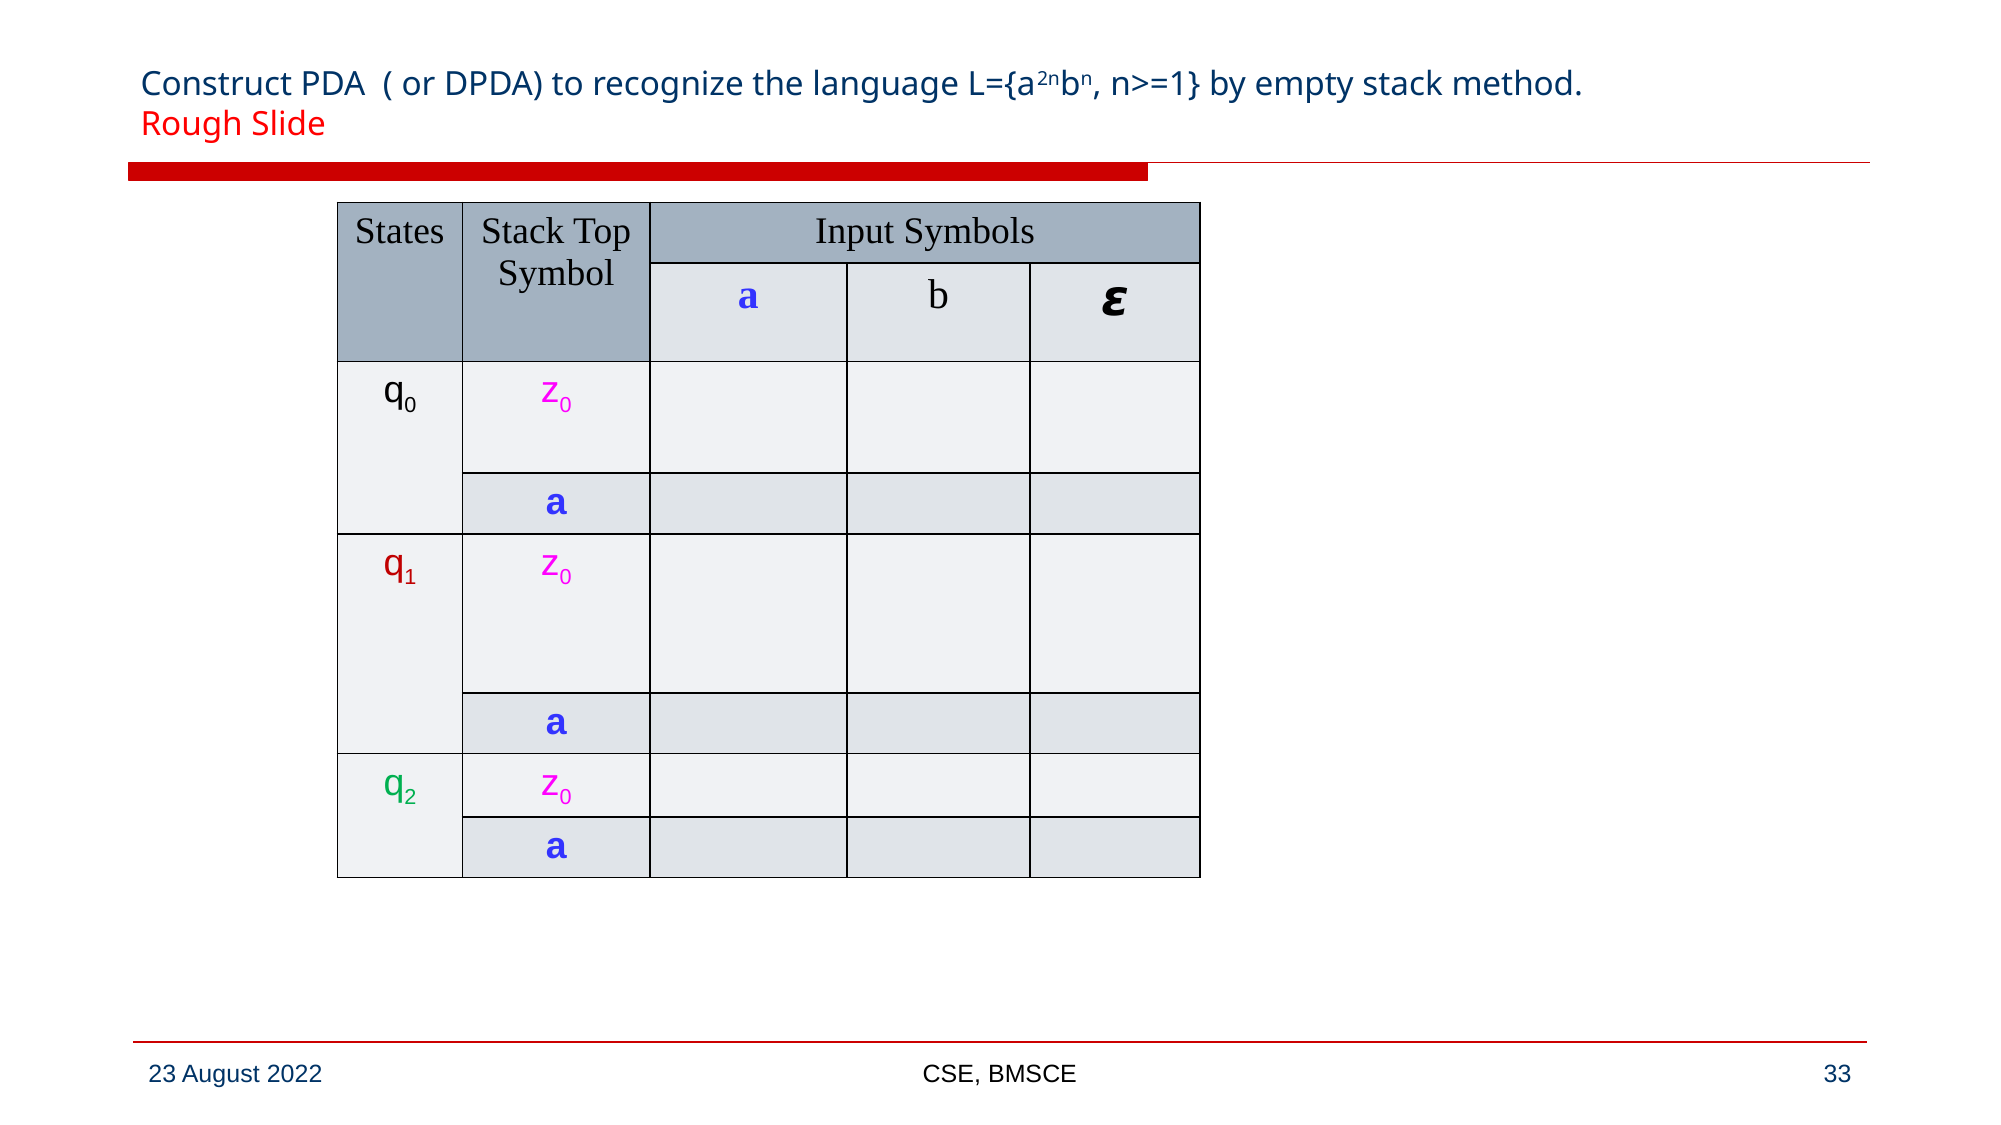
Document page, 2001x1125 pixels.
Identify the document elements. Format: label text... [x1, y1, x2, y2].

table_cell [651, 362, 846, 472]
table_cell b [848, 264, 1029, 361]
table_cell [848, 818, 1029, 877]
table_cell [848, 754, 1029, 816]
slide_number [133, 1050, 567, 1103]
slide_number ‹#› [1433, 1050, 1867, 1103]
table_cell a [463, 694, 649, 753]
table_cell [651, 818, 846, 877]
table_cell [1031, 362, 1199, 472]
table_cell z0 [463, 754, 649, 816]
table_cell [1031, 535, 1199, 692]
table_cell z0 [463, 362, 649, 472]
table_cell [848, 362, 1029, 472]
table_cell [848, 474, 1029, 533]
table_cell [1031, 474, 1199, 533]
table_cell a [463, 474, 649, 533]
table_cell [1031, 818, 1199, 877]
table_cell [651, 474, 846, 533]
table_cell [651, 754, 846, 816]
table_cell a [651, 264, 846, 361]
footer CSE, BMSCE [683, 1050, 1317, 1103]
table_cell 𝞮 [1031, 264, 1199, 361]
table_header Input Symbols [651, 203, 1199, 262]
table_cell [848, 694, 1029, 753]
title Construct PDA ( or DPDA) to recognize the language L={a2nbn, n>=1} by empty stack method. Rough Slide [125, 24, 1876, 150]
table_cell [651, 694, 846, 753]
table_cell z0 [463, 535, 649, 692]
table_cell q2 [338, 754, 462, 877]
table_header States [338, 203, 462, 361]
table_cell [848, 535, 1029, 692]
table_cell [1031, 694, 1199, 753]
table_cell q1 [338, 535, 462, 753]
table_cell [651, 535, 846, 692]
table_cell [1031, 754, 1199, 816]
table_cell a [463, 818, 649, 877]
list [123, 200, 1874, 1025]
table_cell q0 [338, 362, 462, 533]
table_header Stack Top Symbol [463, 203, 649, 361]
